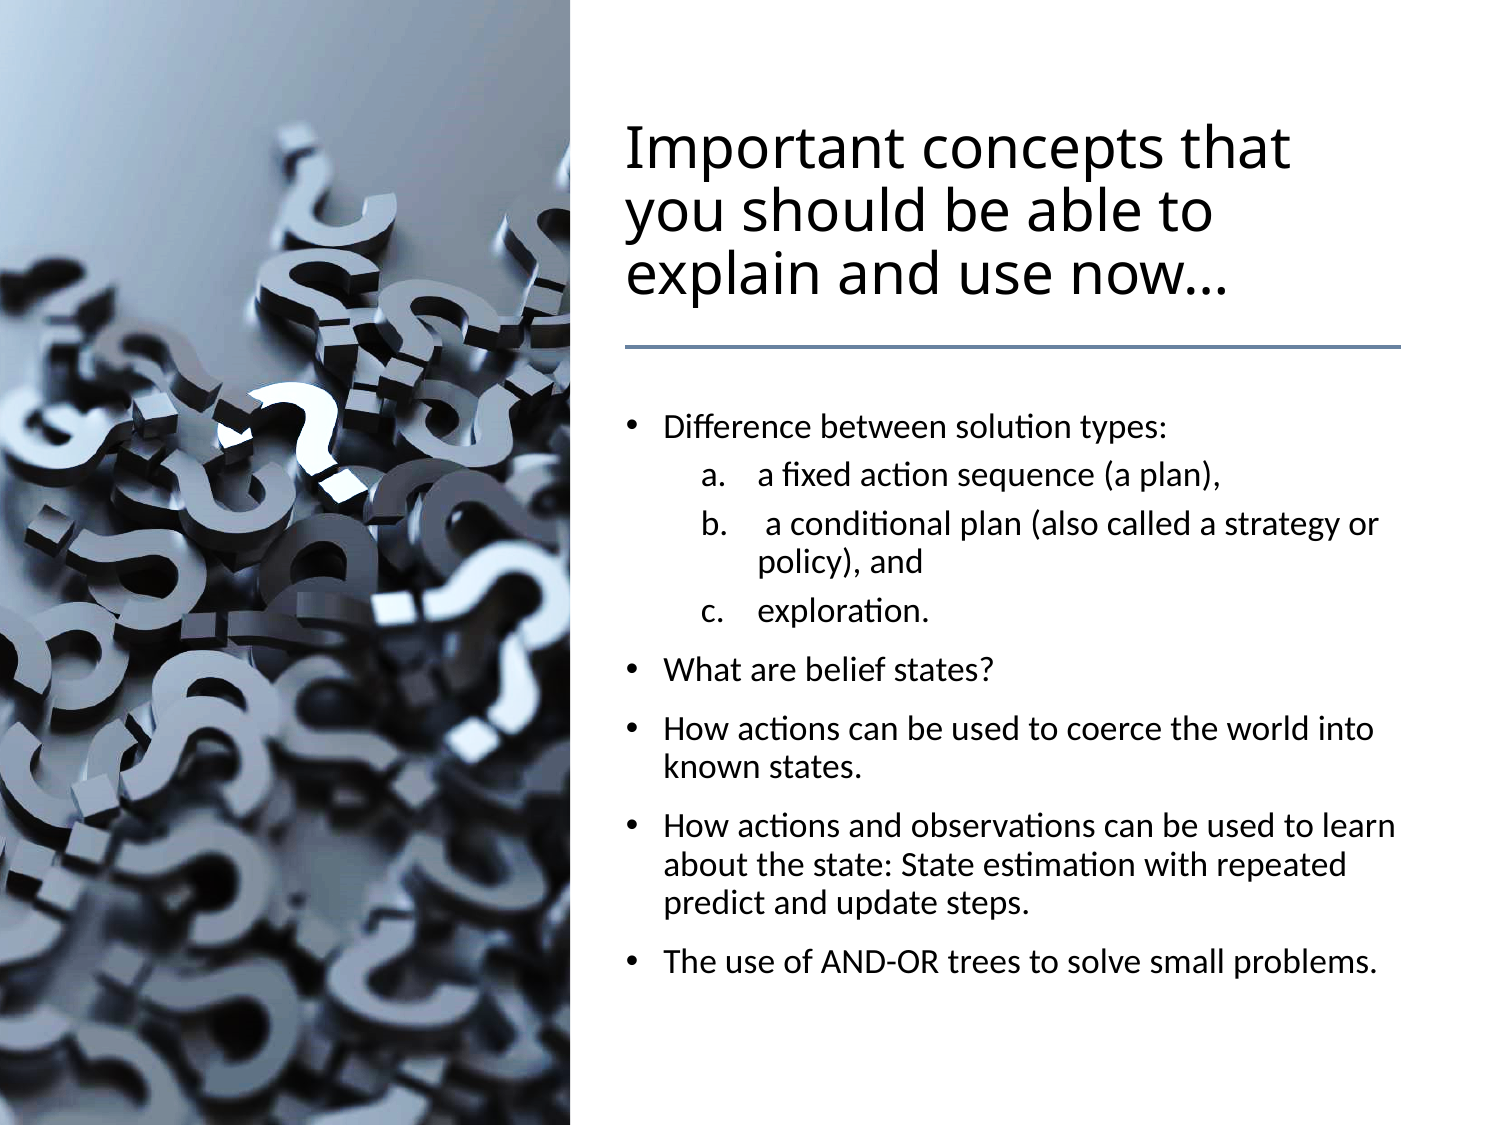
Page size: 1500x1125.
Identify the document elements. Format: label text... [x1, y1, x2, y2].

title Important concepts that you should be able to explain and use now… [610, 103, 1388, 315]
list Difference between solution types: a fixed action sequence (a plan), a conditional plan (also called a strategy or policy), and exploration. What are belief states? How actions can be used to coerce the world into known states. How actions and observations can be used to learn about the state: State estimation with repeated predict and update steps. The use of AND-OR trees to solve small problems. [610, 399, 1422, 1021]
picture [0, 0, 571, 1125]
